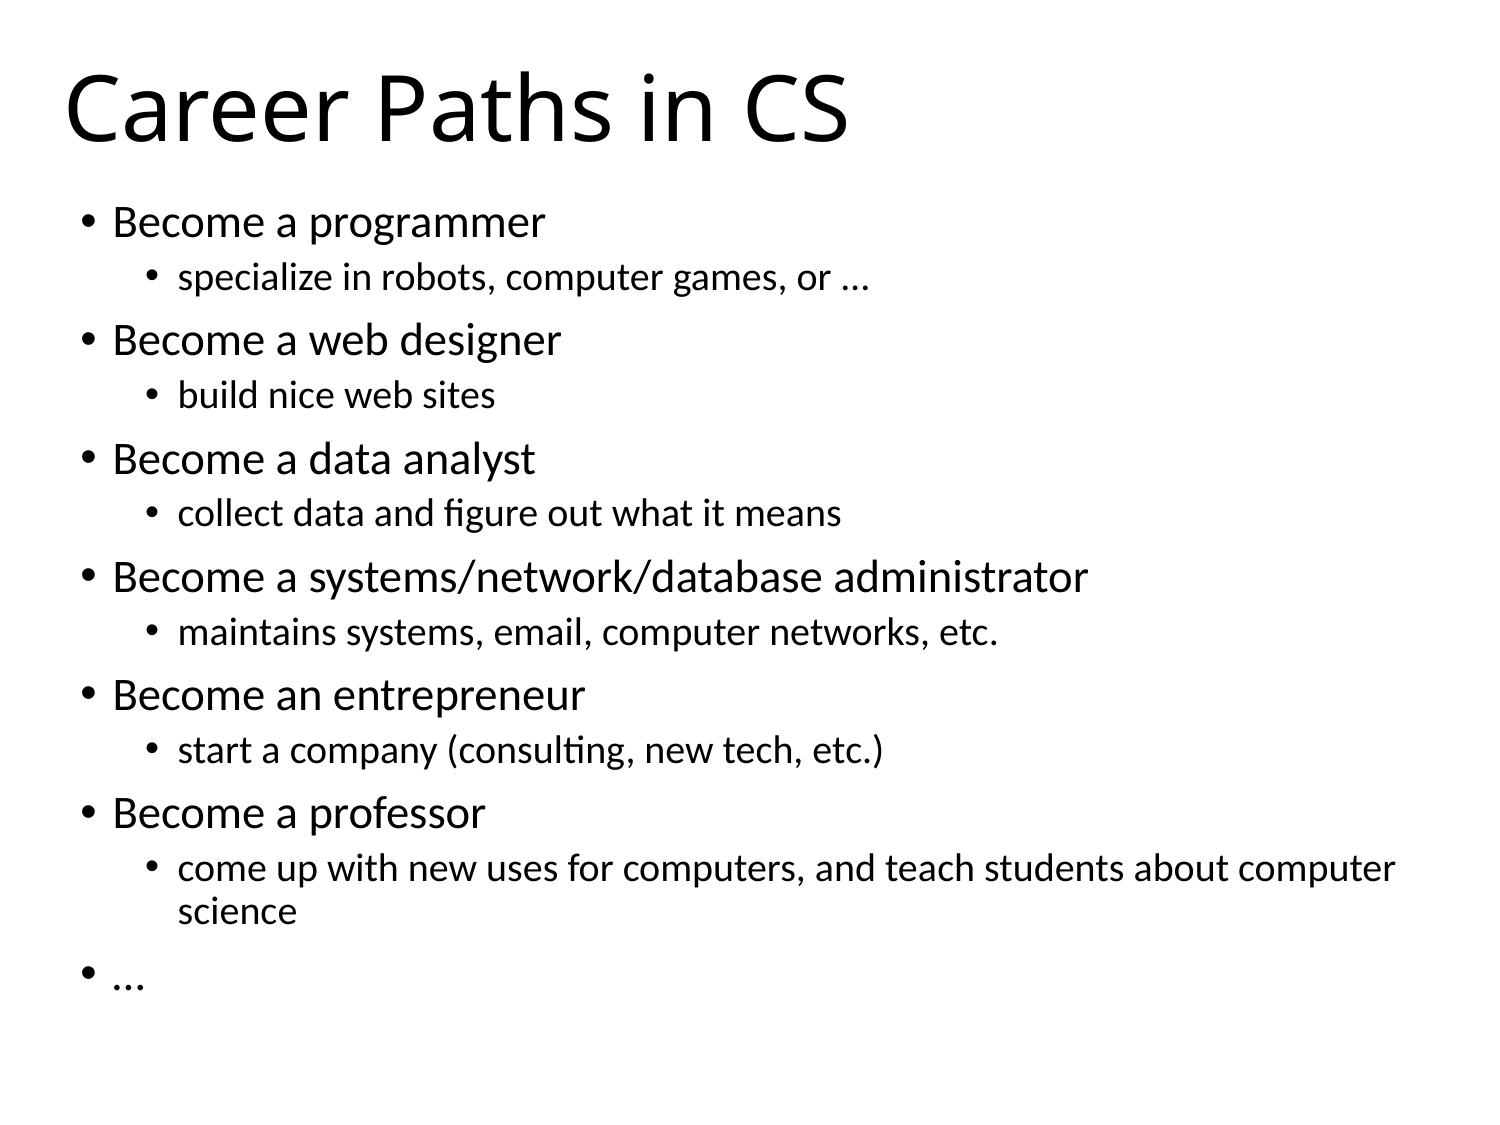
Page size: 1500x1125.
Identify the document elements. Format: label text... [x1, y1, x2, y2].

title Career Paths in CS [48, 3, 1343, 221]
list Become a programmer specialize in robots, computer games, or … Become a web designer build nice web sites Become a data analyst collect data and figure out what it means Become a systems/network/database administrator maintains systems, email, computer networks, etc. Become an entrepreneur start a company (consulting, new tech, etc.) Become a professor come up with new uses for computers, and teach students about computer science … [65, 189, 1457, 1014]
